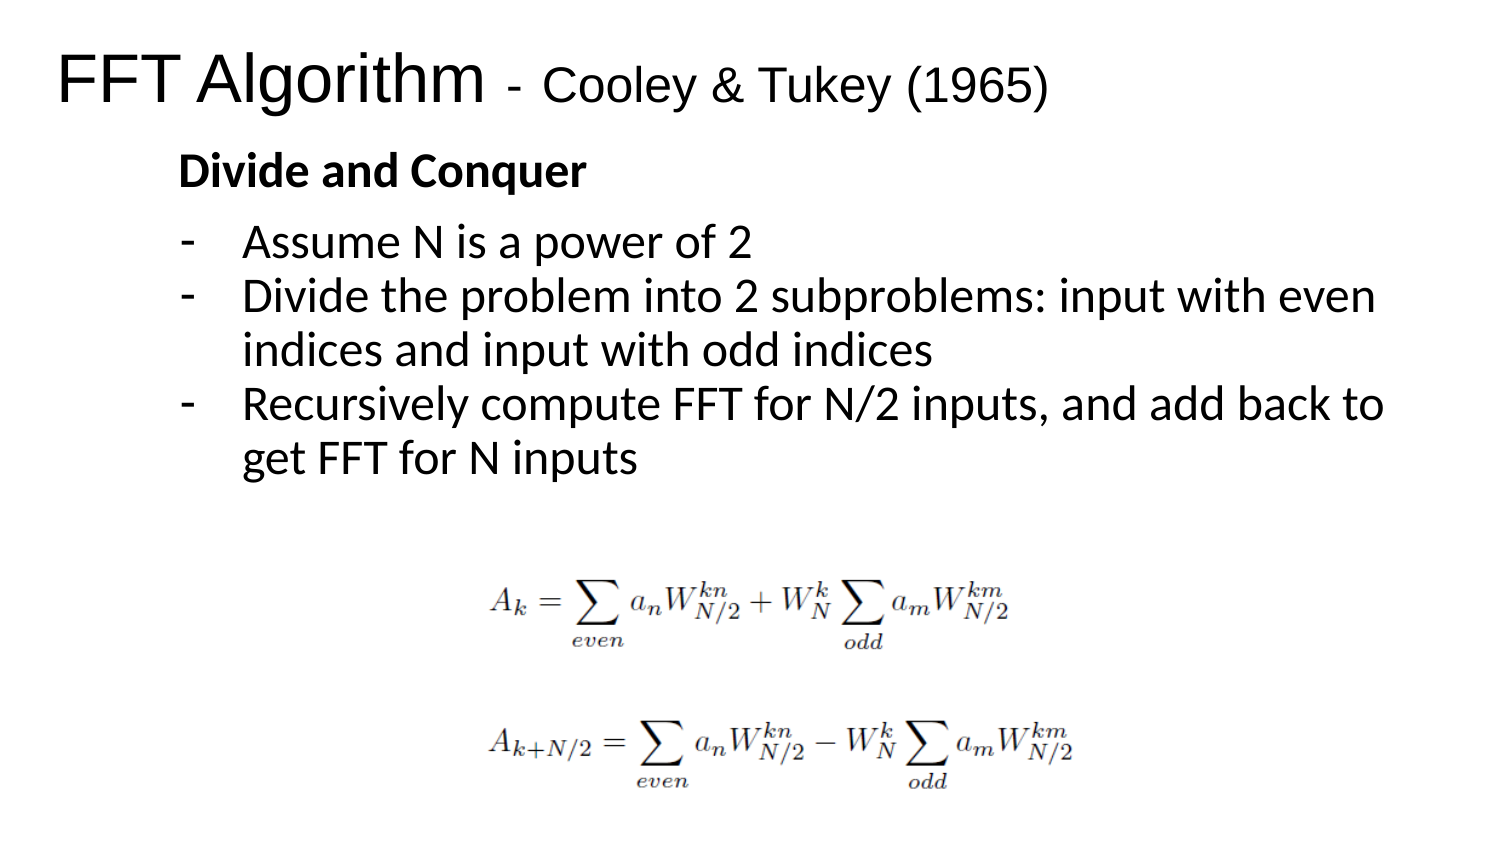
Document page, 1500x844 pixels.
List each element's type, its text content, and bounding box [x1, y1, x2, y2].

picture [462, 539, 1092, 807]
list Divide and Conquer Assume N is a power of 2 Divide the problem into 2 subproblems: input with even indices and input with odd indices Recursively compute FFT for N/2 inputs, and add back to get FFT for N inputs [161, 141, 1449, 703]
title FFT Algorithm - Cooley & Tukey (1965) [51, 33, 1449, 128]
